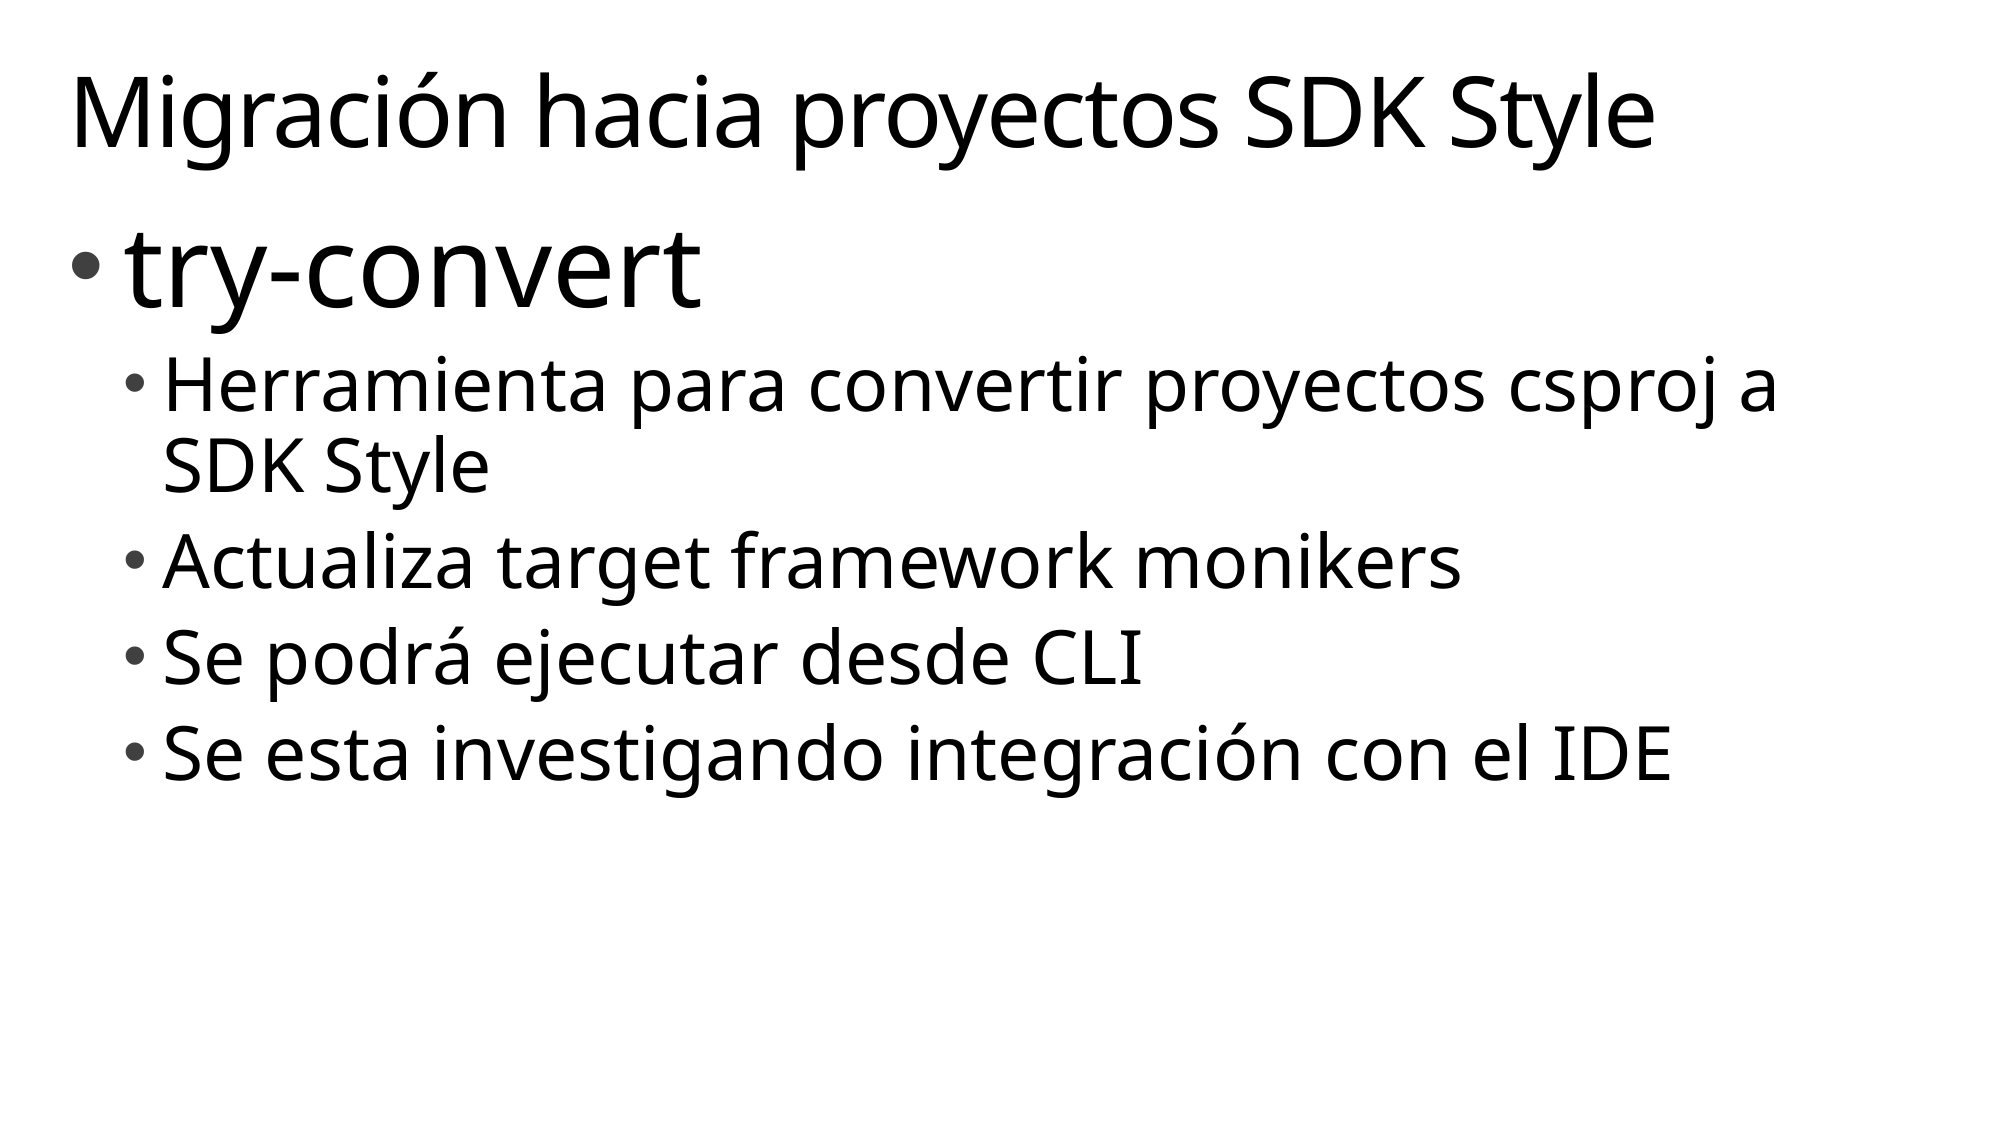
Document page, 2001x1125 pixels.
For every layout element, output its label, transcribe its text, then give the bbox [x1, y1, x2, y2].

list try-convert Herramienta para convertir proyectos csproj a SDK Style Actualiza target framework monikers Se podrá ejecutar desde CLI Se esta investigando integración con el IDE [44, 195, 1956, 830]
title Migración hacia proyectos SDK Style [44, 47, 1957, 196]
